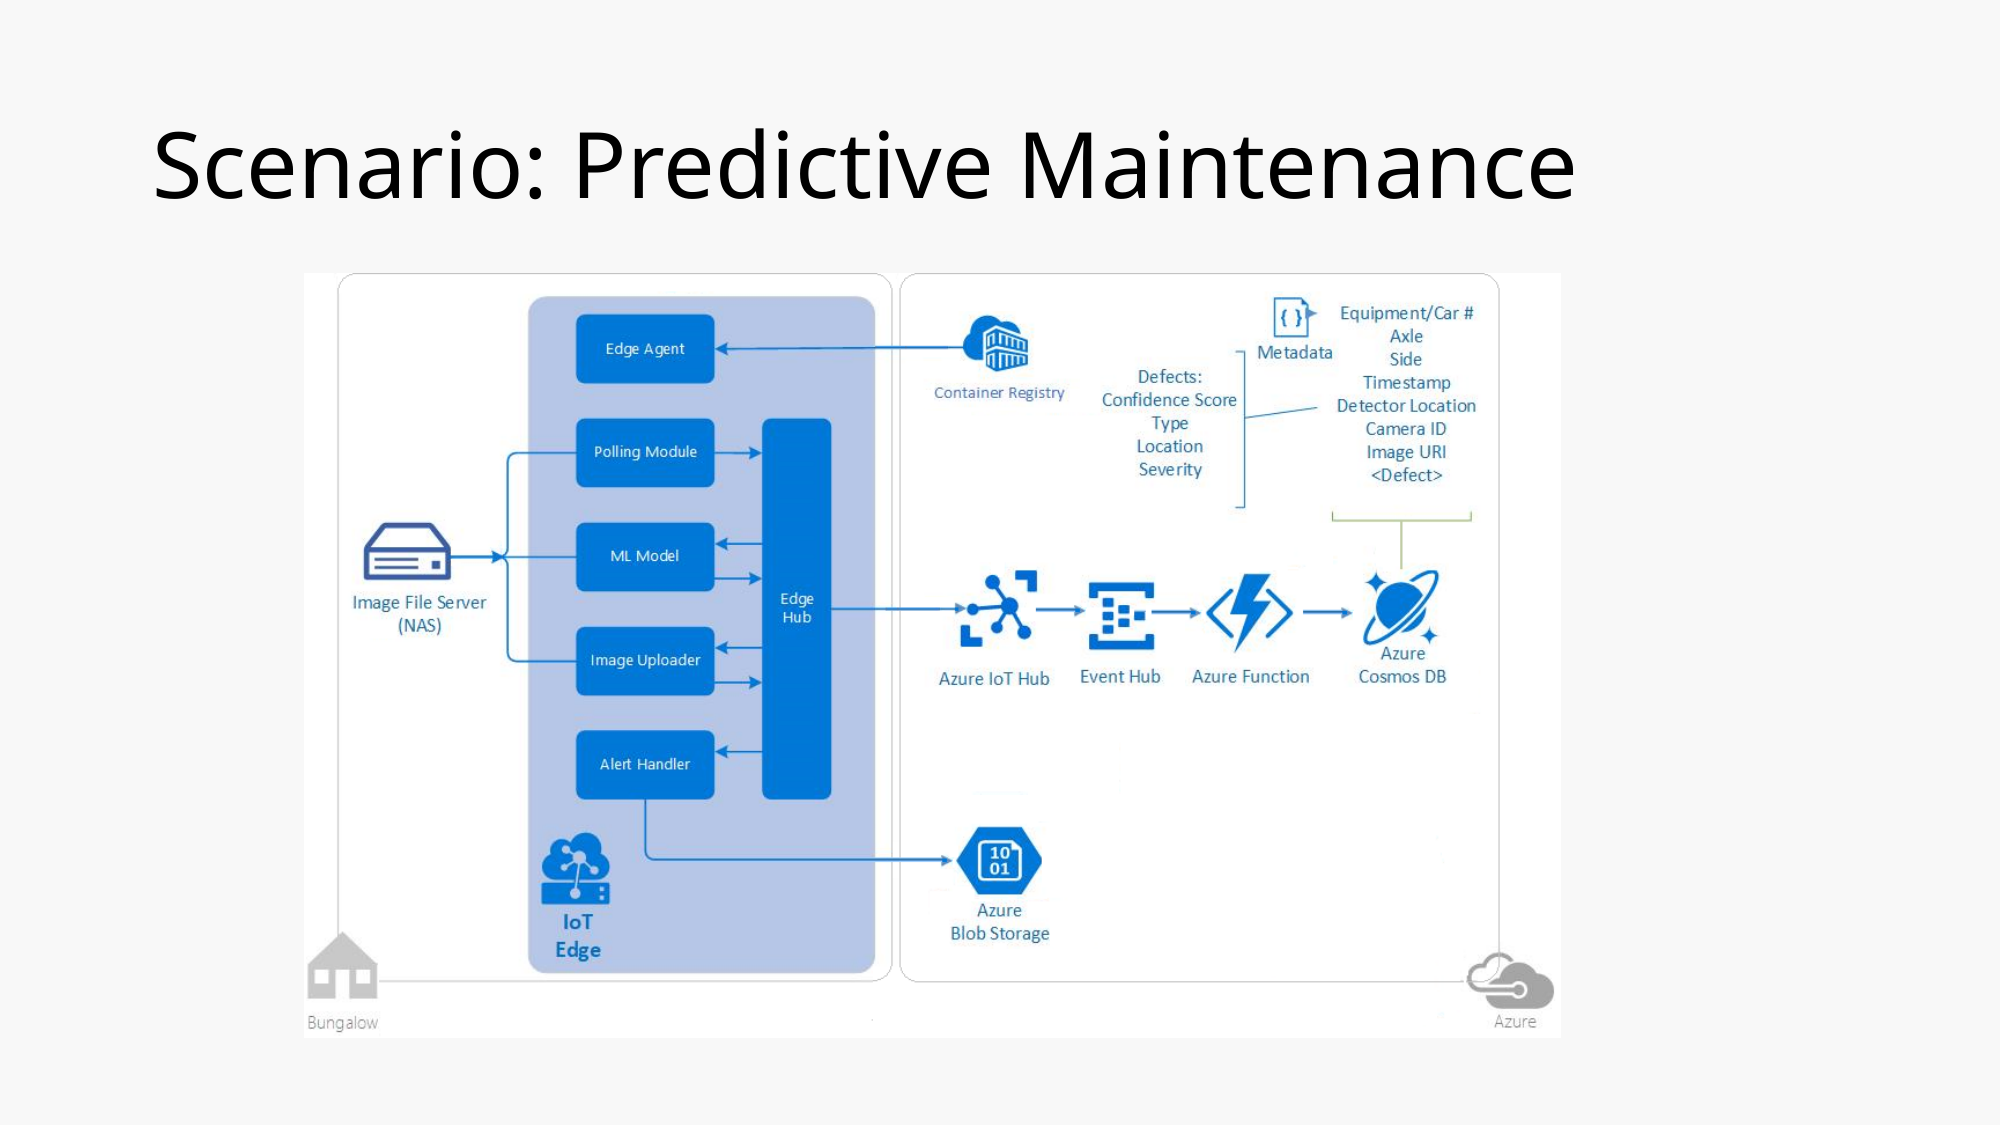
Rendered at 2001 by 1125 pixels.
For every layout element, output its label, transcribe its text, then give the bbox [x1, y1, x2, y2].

picture [304, 273, 1561, 1038]
title Scenario: Predictive Maintenance [137, 59, 1863, 278]
